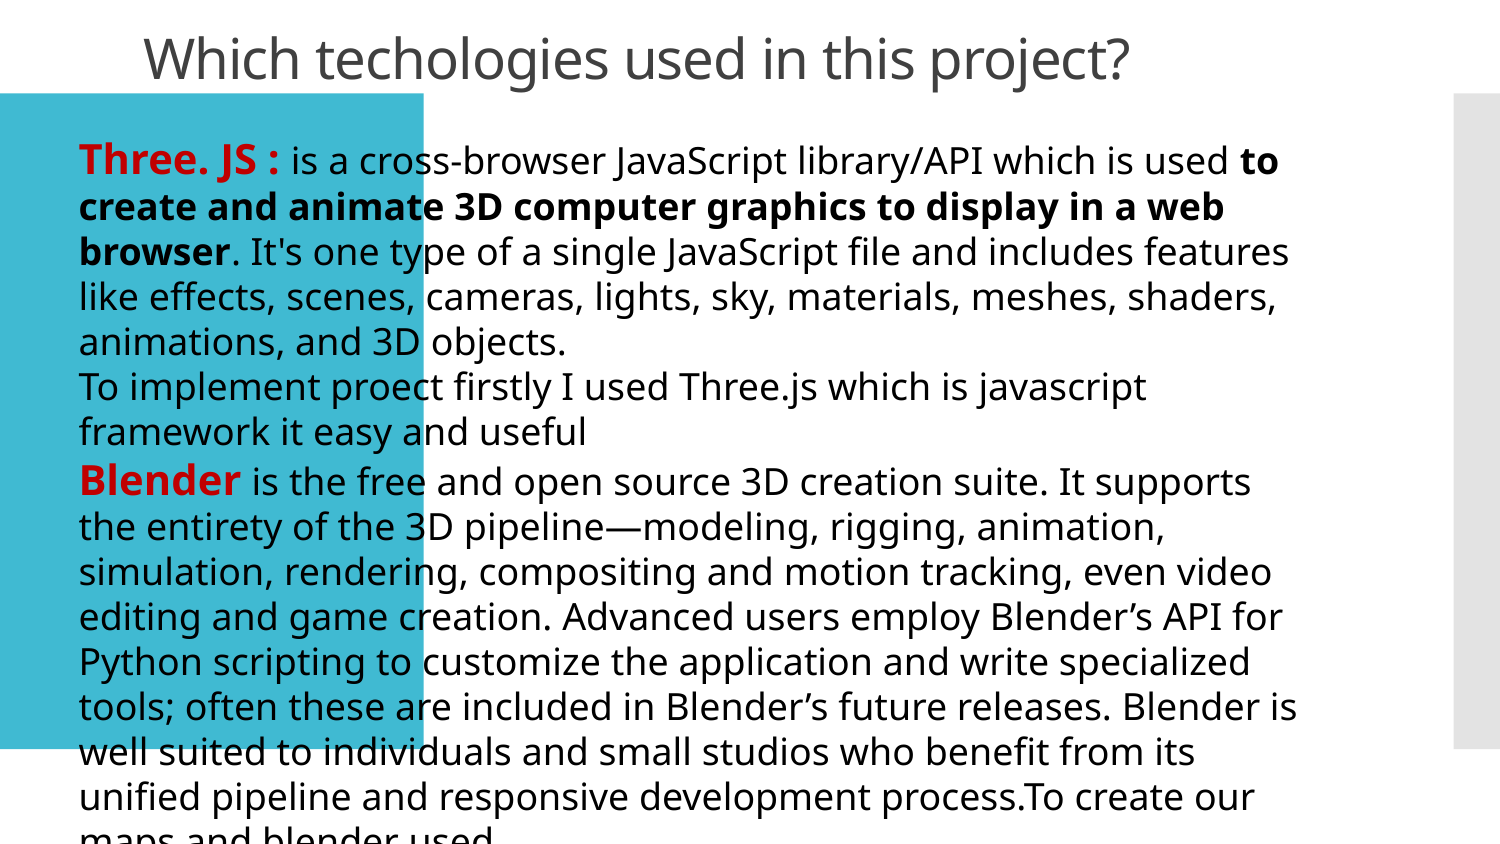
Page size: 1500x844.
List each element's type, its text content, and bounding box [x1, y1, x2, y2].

text_box Three. JS : is a cross-browser JavaScript library/API which is used to create and animate 3D computer graphics to display in a web browser. It's one type of a single JavaScript file and includes features like effects, scenes, cameras, lights, sky, materials, meshes, shaders, animations, and 3D objects. To implement proect firstly I used Three.js which is javascript framework it easy and useful Blender is the free and open source 3D creation suite. It supports the entirety of the 3D pipeline—modeling, rigging, animation, simulation, rendering, compositing and motion tracking, even video editing and game creation. Advanced users employ Blender’s API for Python scripting to customize the application and write specialized tools; often these are included in Blender’s future releases. Blender is well suited to individuals and small studios who benefit from its unified pipeline and responsive development process.To create our maps and blender used. [63, 125, 1326, 844]
title Which techologies used in this project? [128, 15, 1395, 136]
